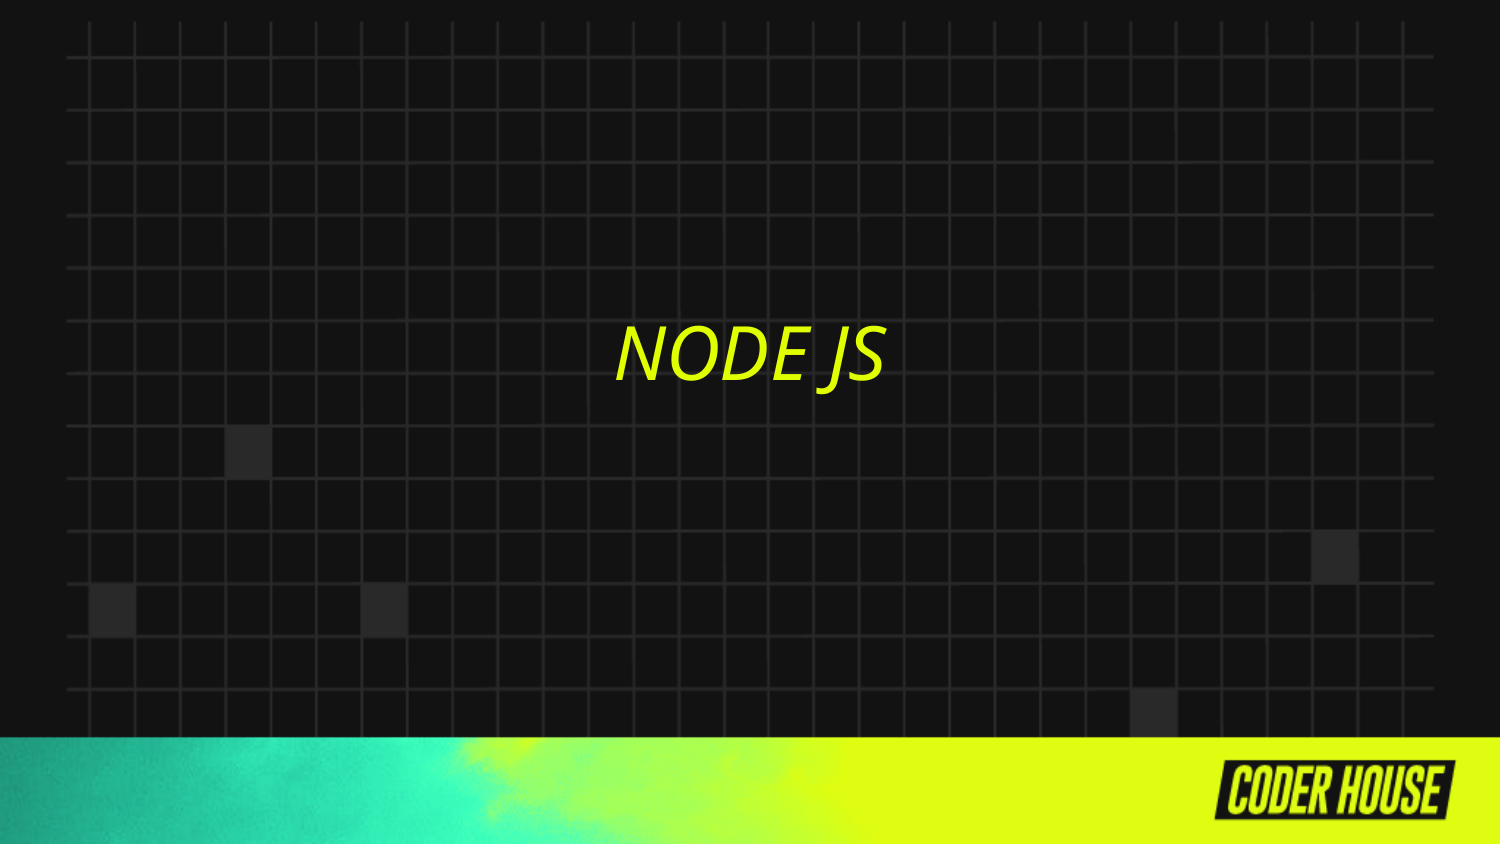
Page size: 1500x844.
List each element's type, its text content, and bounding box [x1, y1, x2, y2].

text_box NODE JS [358, 269, 1142, 432]
picture [0, 0, 1500, 844]
